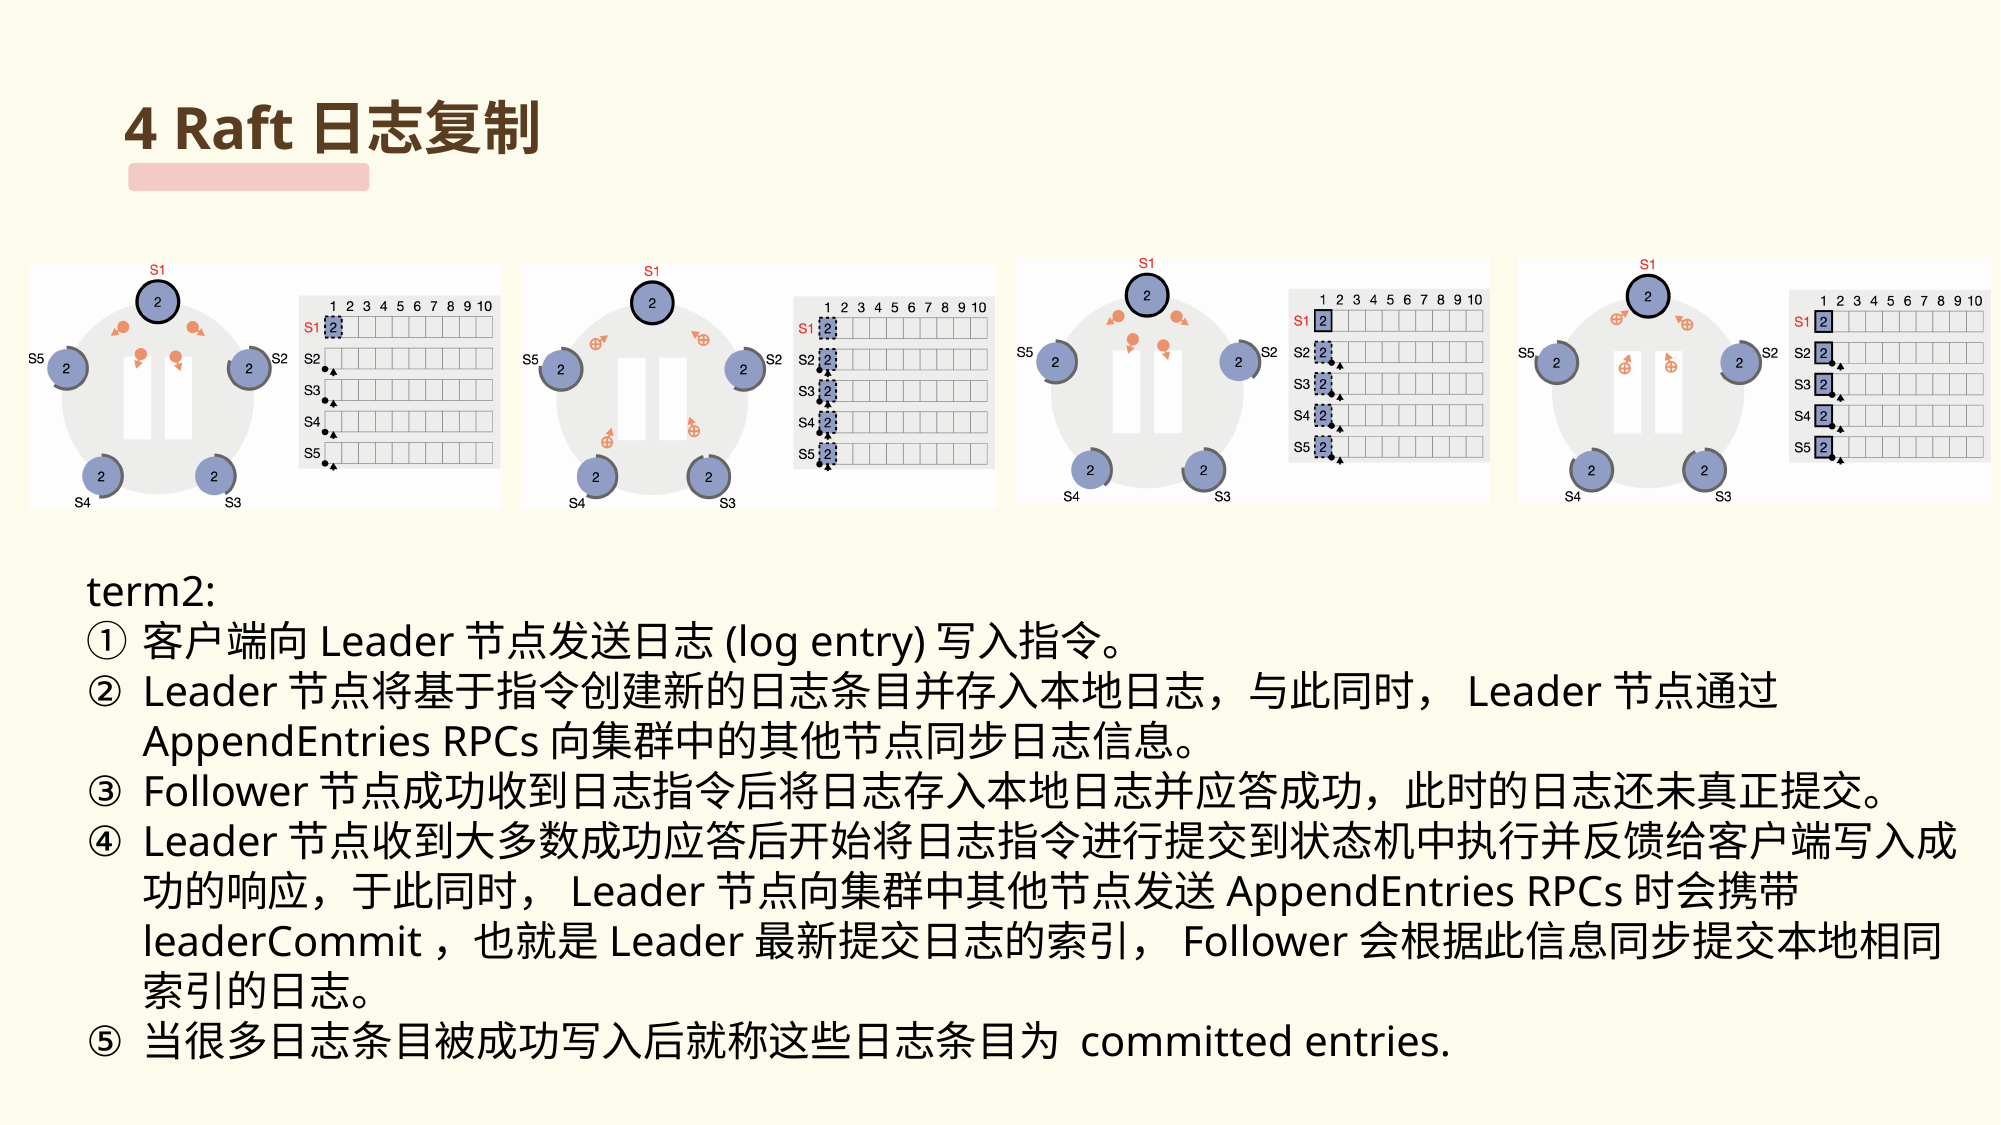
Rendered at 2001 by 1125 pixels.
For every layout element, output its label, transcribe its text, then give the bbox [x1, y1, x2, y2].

picture [29, 263, 501, 509]
picture [1016, 257, 1490, 503]
text_box 4 Raft日志复制 [96, 83, 570, 239]
picture [521, 263, 996, 509]
picture [1518, 257, 1992, 503]
text_box term2: 客户端向Leader节点发送日志(log entry)写入指令。 Leader节点将基于指令创建新的日志条目并存入本地日志，与此同时，Leader节点通过AppendEntries RPCs向集群中的其他节点同步日志信息。 Follower节点成功收到日志指令后将日志存入本地日志并应答成功，此时的日志还未真正提交。 Leader节点收到大多数成功应答后开始将日志指令进行提交到状态机中执行并反馈给客户端写入成功的响应，于此同时，Leader节点向集群中其他节点发送AppendEntries RPCs时会携带leaderCommit，也就是Leader最新提交日志的索引，Follower会根据此信息同步提交本地相同索引的日志。 当很多日志条目被成功写入后就称这些日志条目为 committed entries. [71, 556, 1986, 1072]
